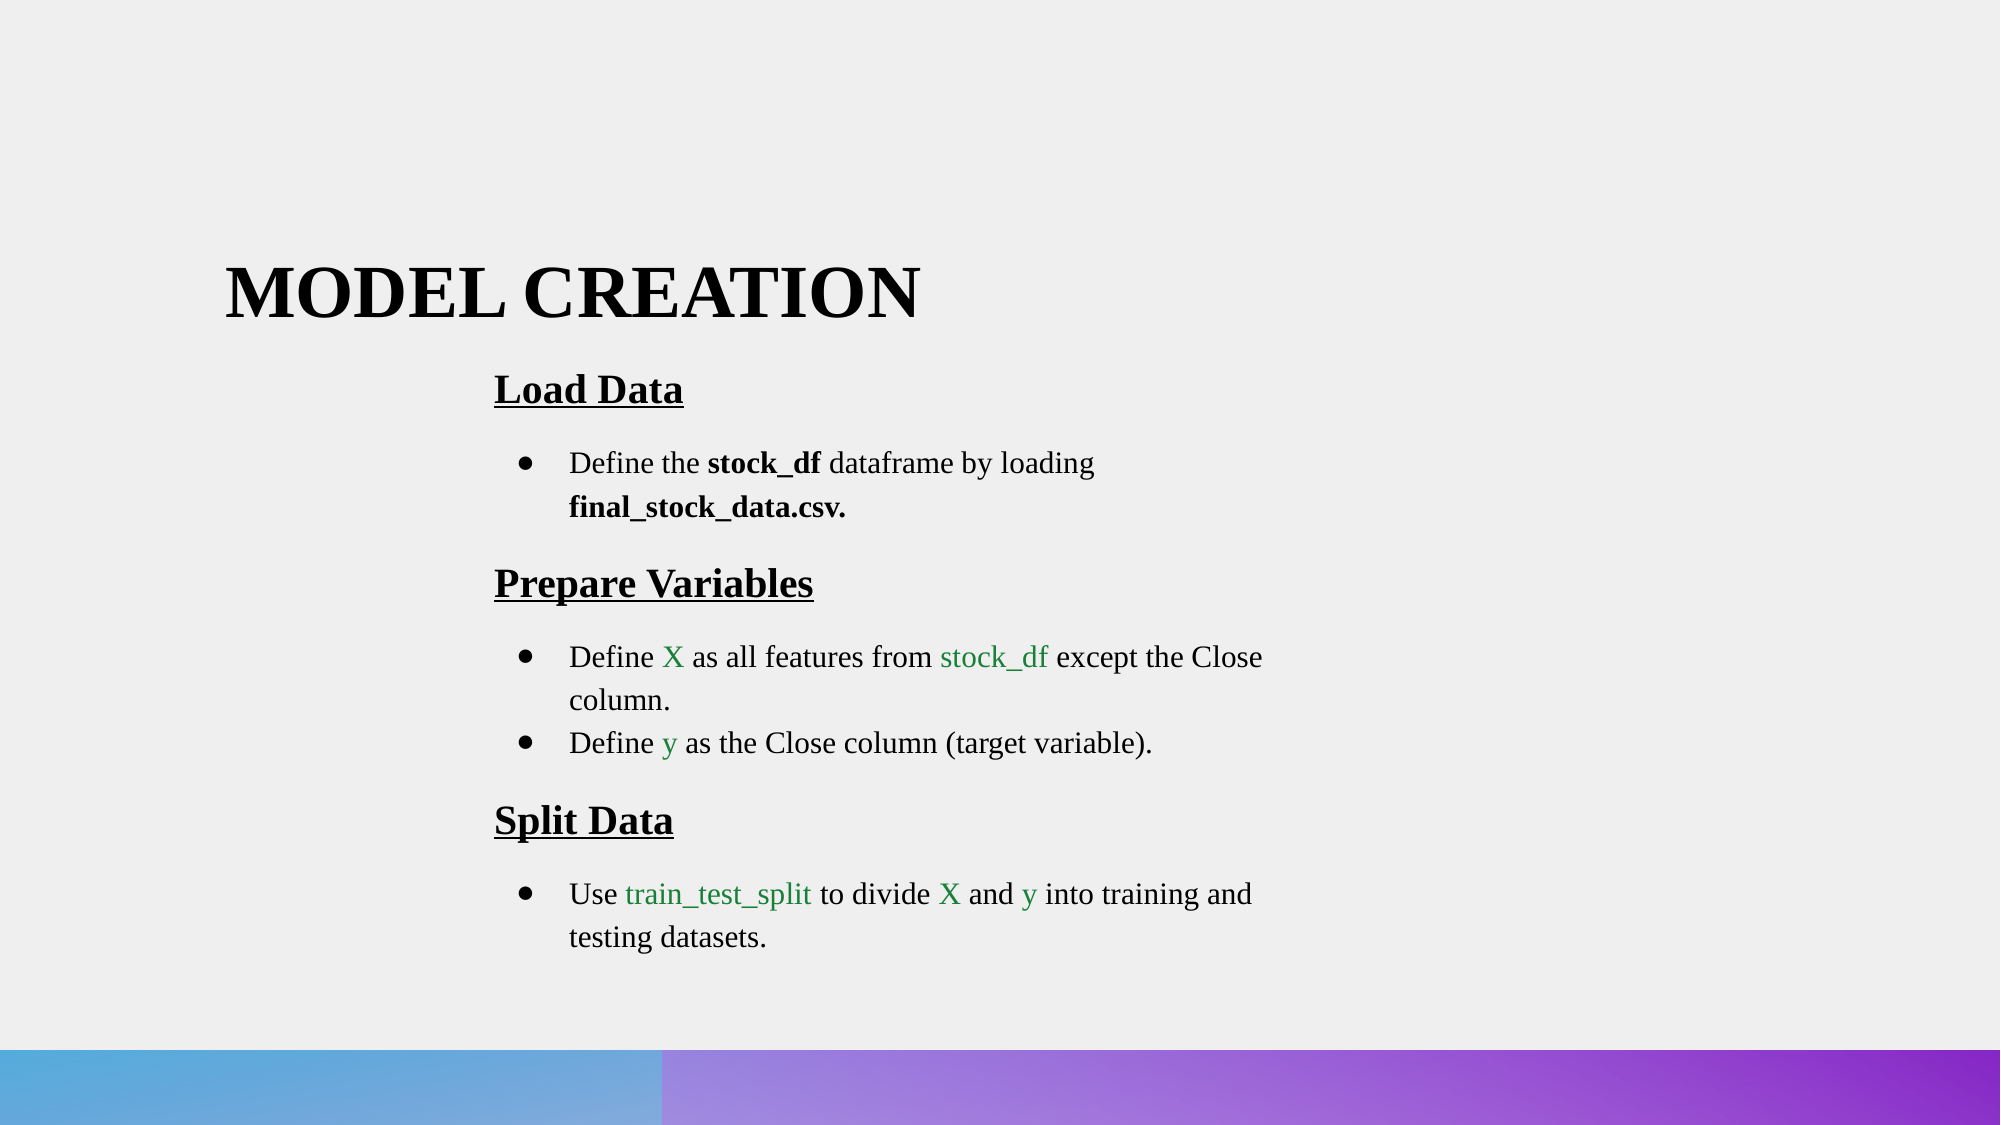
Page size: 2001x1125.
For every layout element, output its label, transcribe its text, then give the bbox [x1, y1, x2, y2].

title MODEL CREATION [225, 130, 1905, 333]
list Load Data Define the stock_df dataframe by loading final_stock_data.csv. Prepare Variables Define X as all features from stock_df except the Close column. Define y as the Close column (target variable). Split Data Use train_test_split to divide X and y into training and testing datasets. [494, 352, 1290, 1002]
